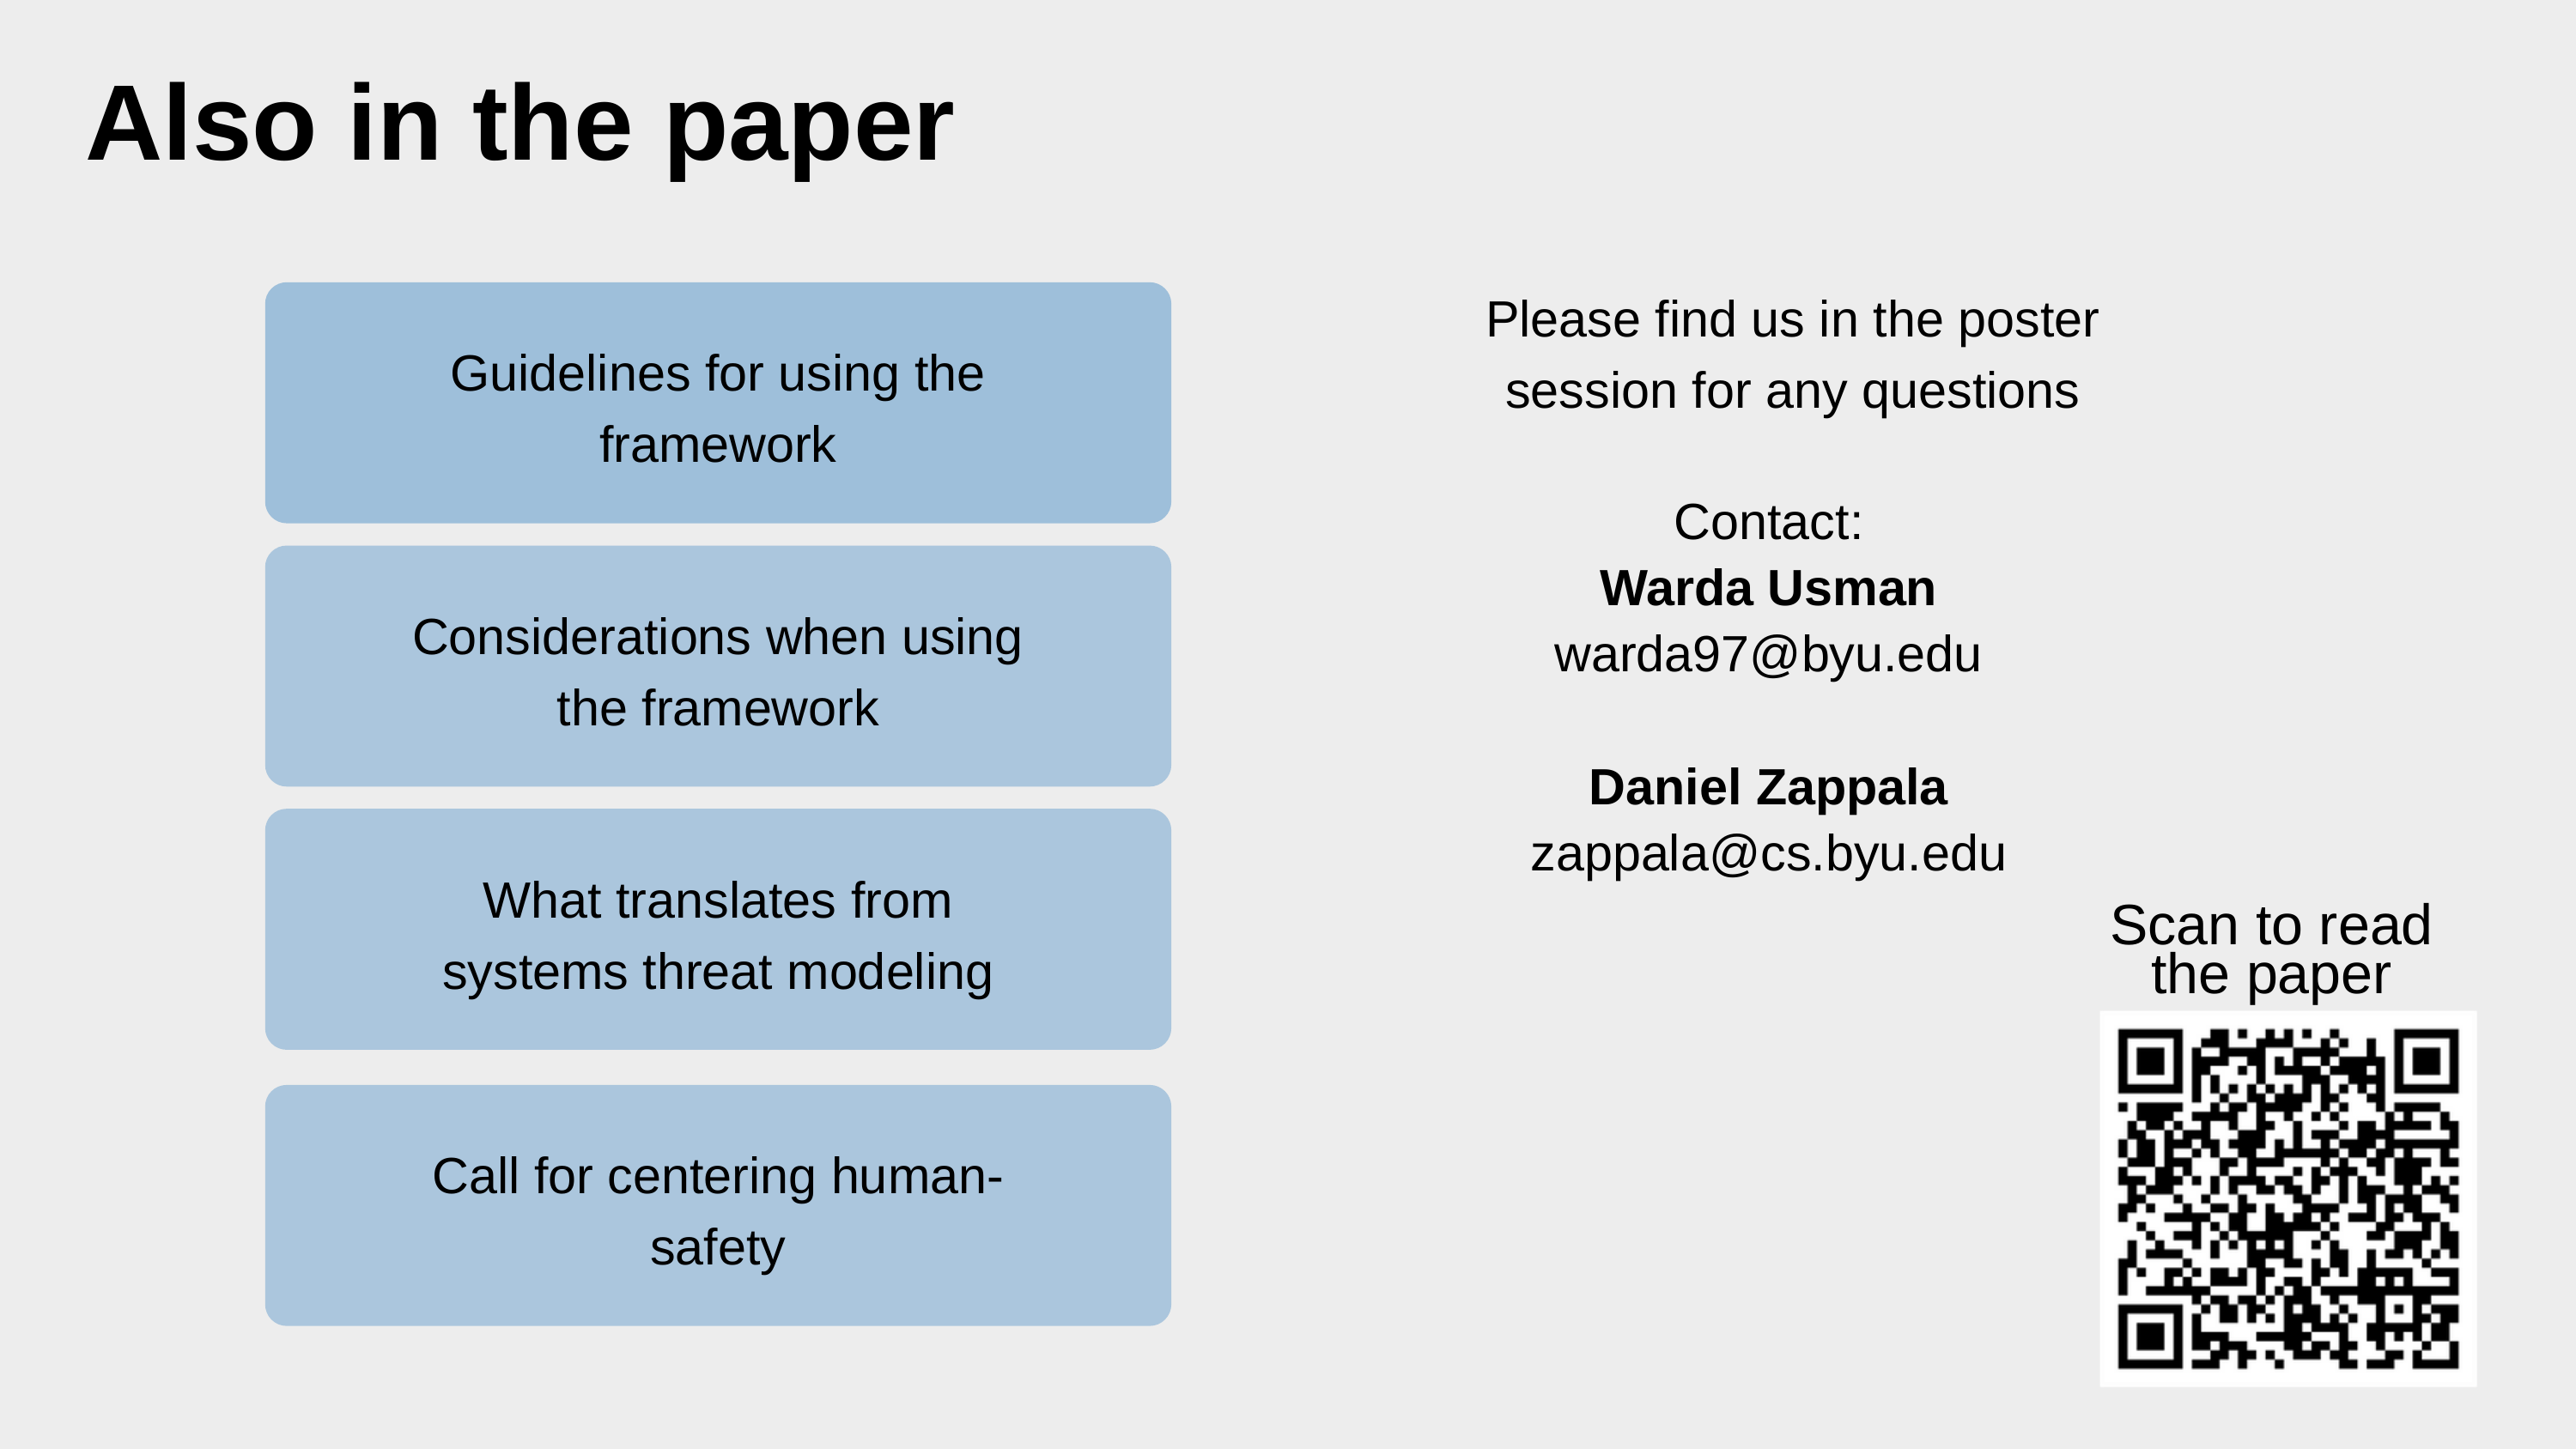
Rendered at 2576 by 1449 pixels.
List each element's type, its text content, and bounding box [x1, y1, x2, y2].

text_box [264, 545, 1172, 787]
text_box Please find us in the poster session for any questions [1416, 276, 2170, 419]
text_box Also in the paper [85, 80, 1918, 182]
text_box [264, 1084, 1172, 1326]
picture [2063, 973, 2515, 1426]
text_box Contact: Warda Usman warda97@byu.edu Daniel Zappala zappala@cs.byu.edu [1392, 483, 2146, 882]
text_box Scan to read the paper [2067, 906, 2477, 973]
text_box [264, 282, 1172, 524]
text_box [264, 808, 1172, 1051]
